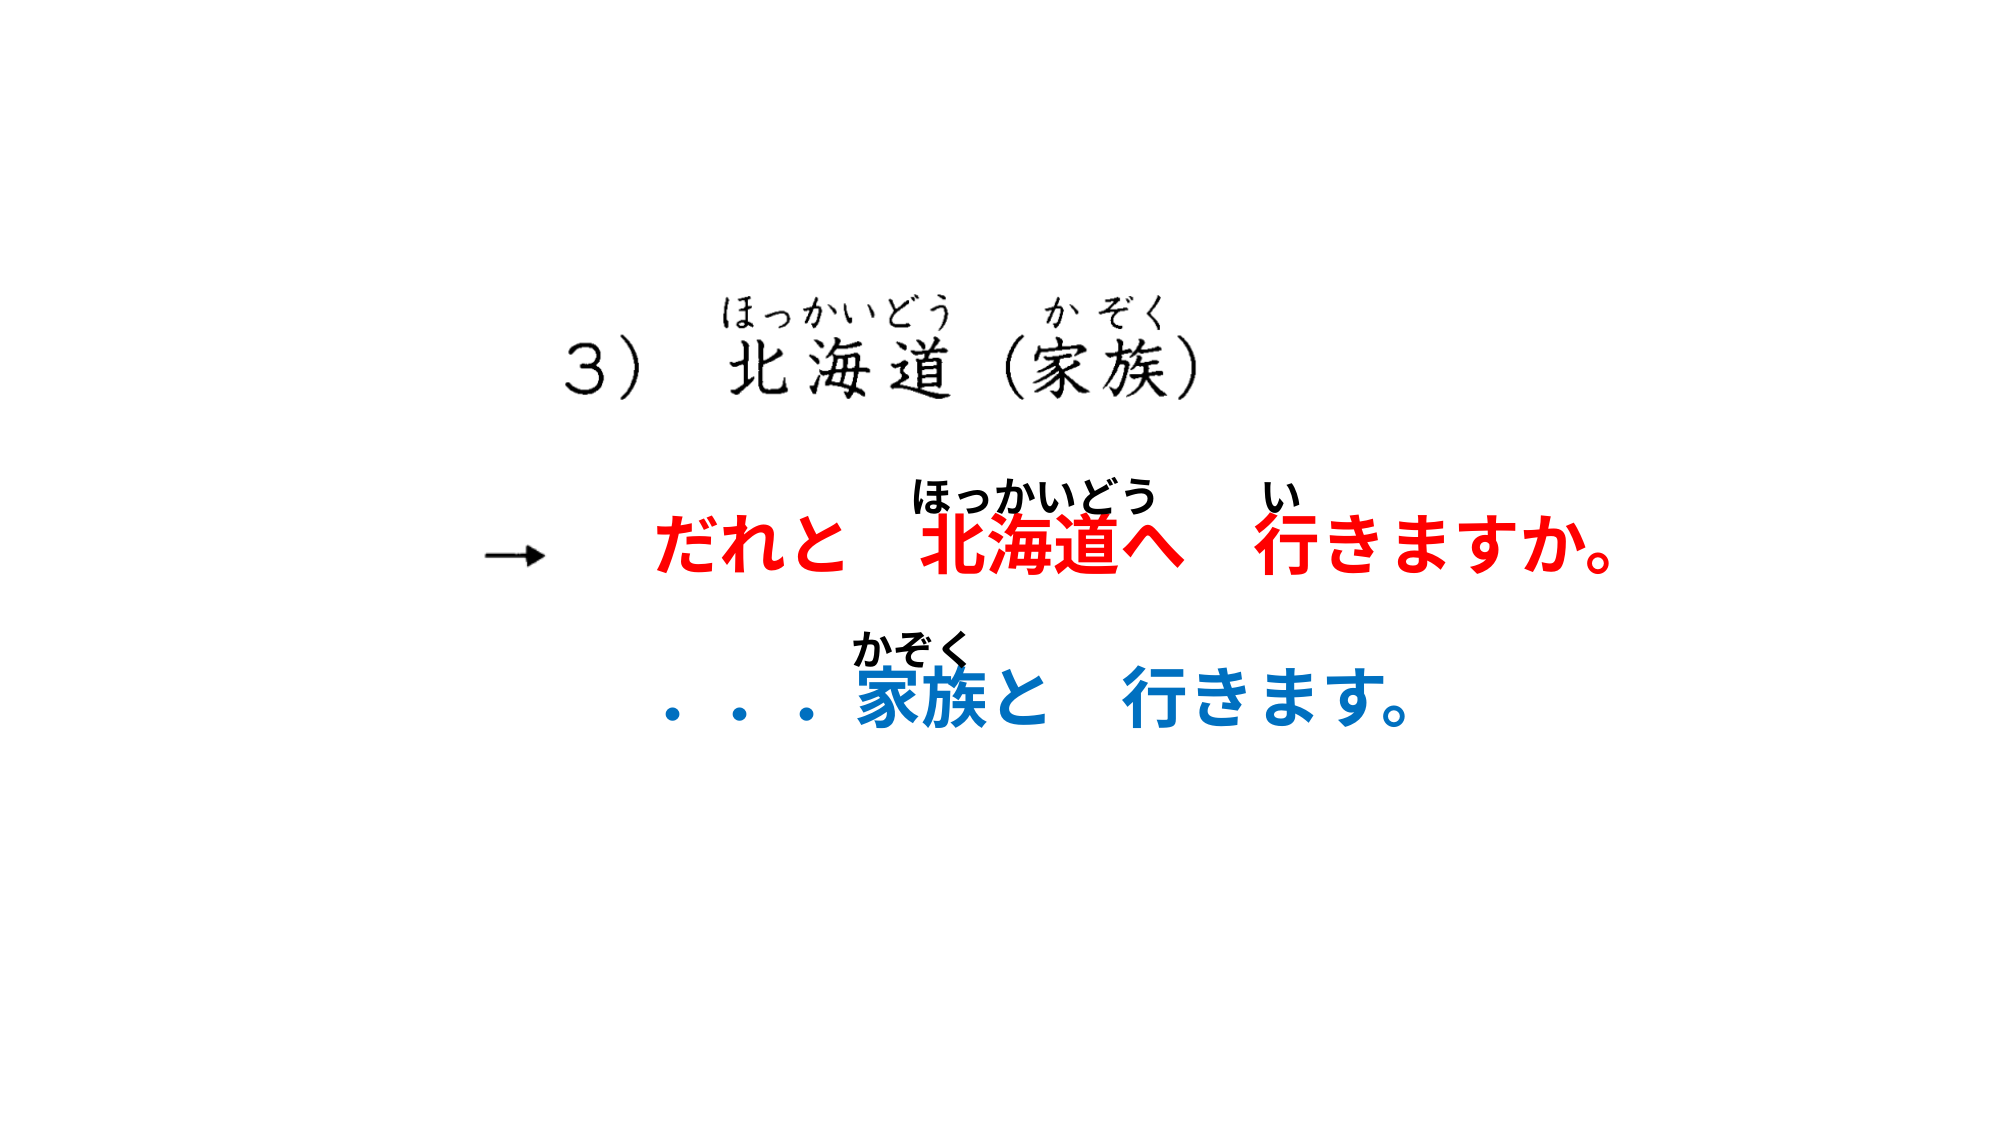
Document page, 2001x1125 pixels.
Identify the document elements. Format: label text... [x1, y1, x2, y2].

text_box ．．．家族と 行きます。 [639, 648, 1464, 744]
picture [452, 495, 568, 602]
text_box い [1245, 462, 1340, 528]
text_box だれと 北海道へ 行きますか。 [638, 495, 1668, 591]
text_box かぞく [836, 616, 1102, 681]
picture [546, 290, 1217, 406]
text_box ほっかいどう [895, 462, 1209, 528]
